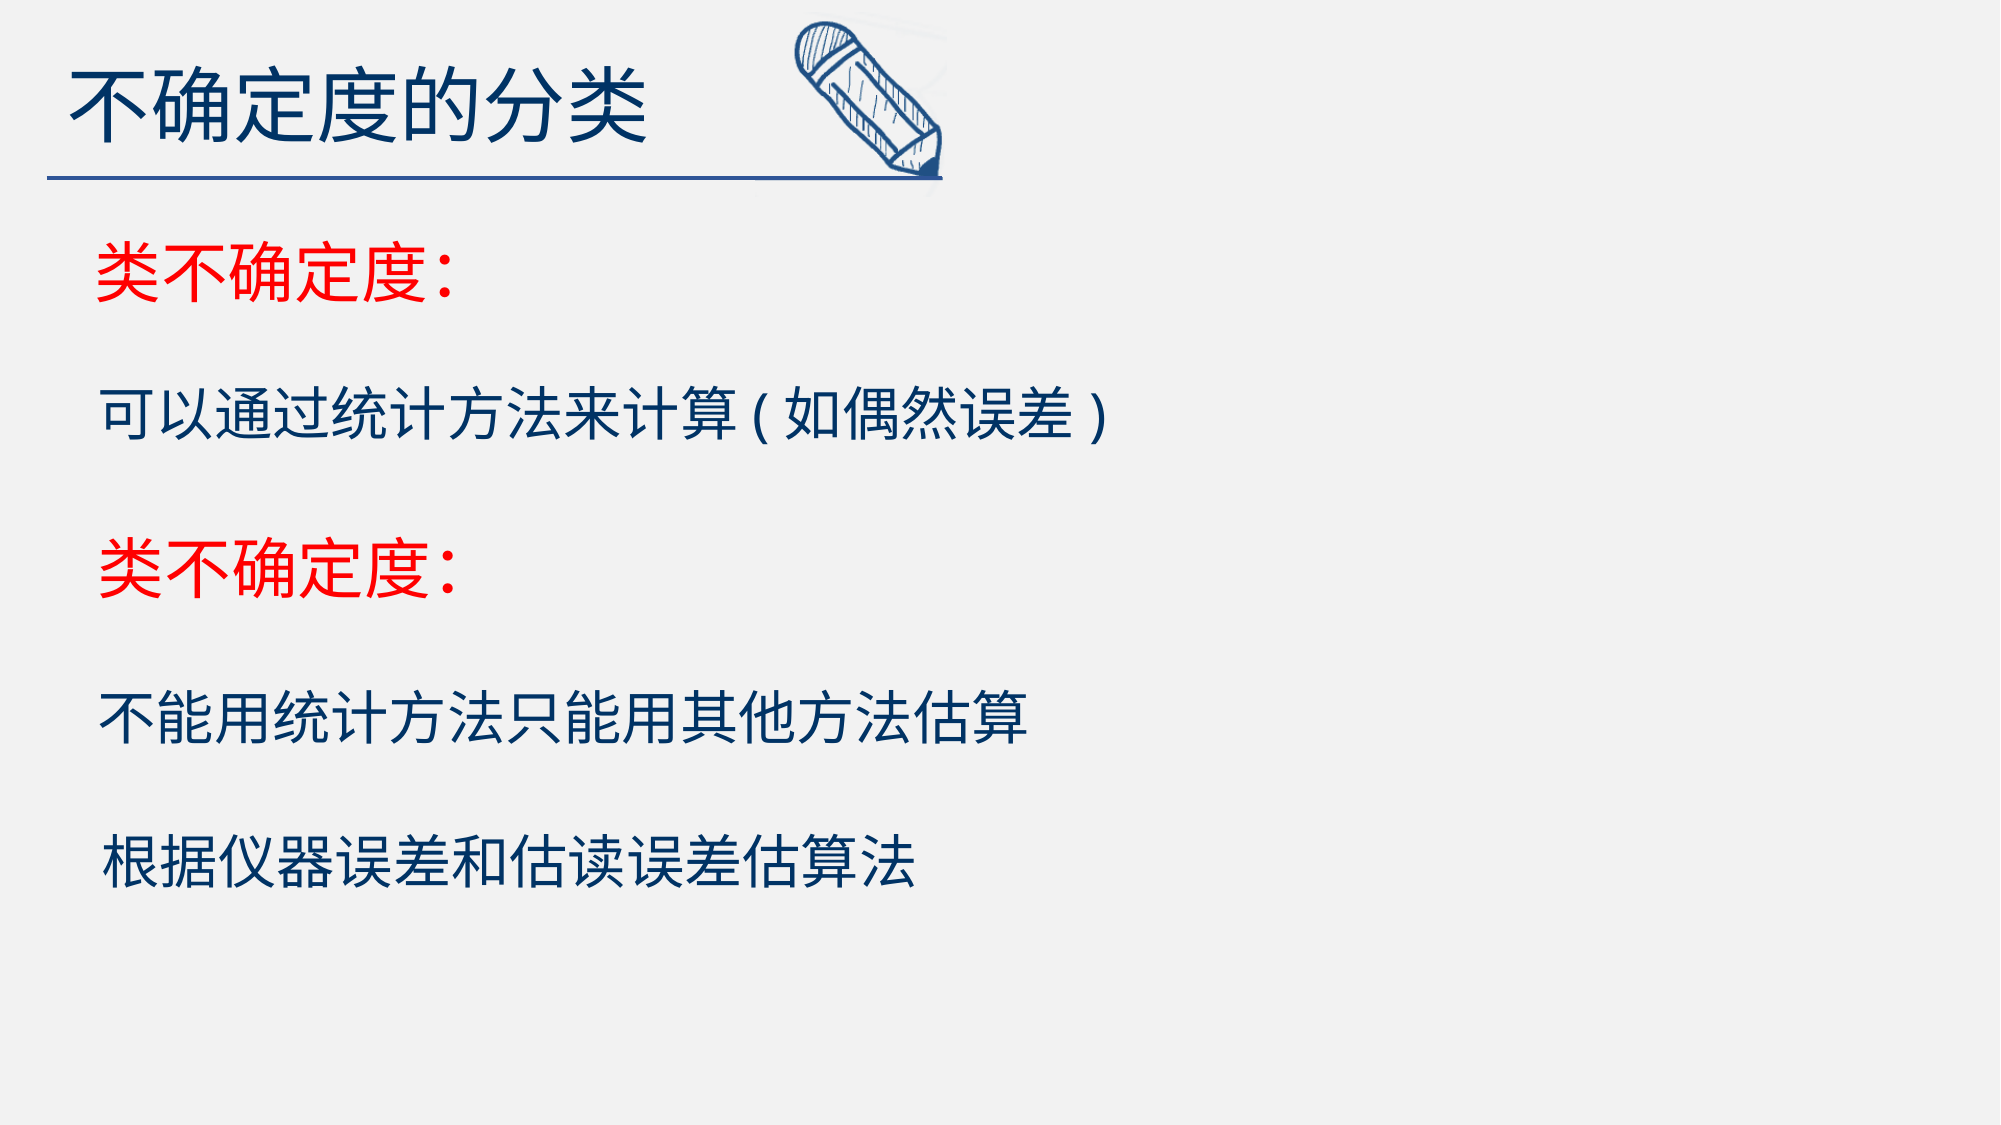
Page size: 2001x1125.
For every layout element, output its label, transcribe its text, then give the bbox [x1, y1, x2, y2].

text_box 可以通过统计方法来计算(如偶然误差) [82, 369, 1283, 455]
text_box 不能用统计方法只能用其他方法估算 [82, 673, 1371, 759]
text_box 根据仪器误差和估读误差估算法 [87, 817, 1092, 903]
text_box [46, 12, 948, 197]
